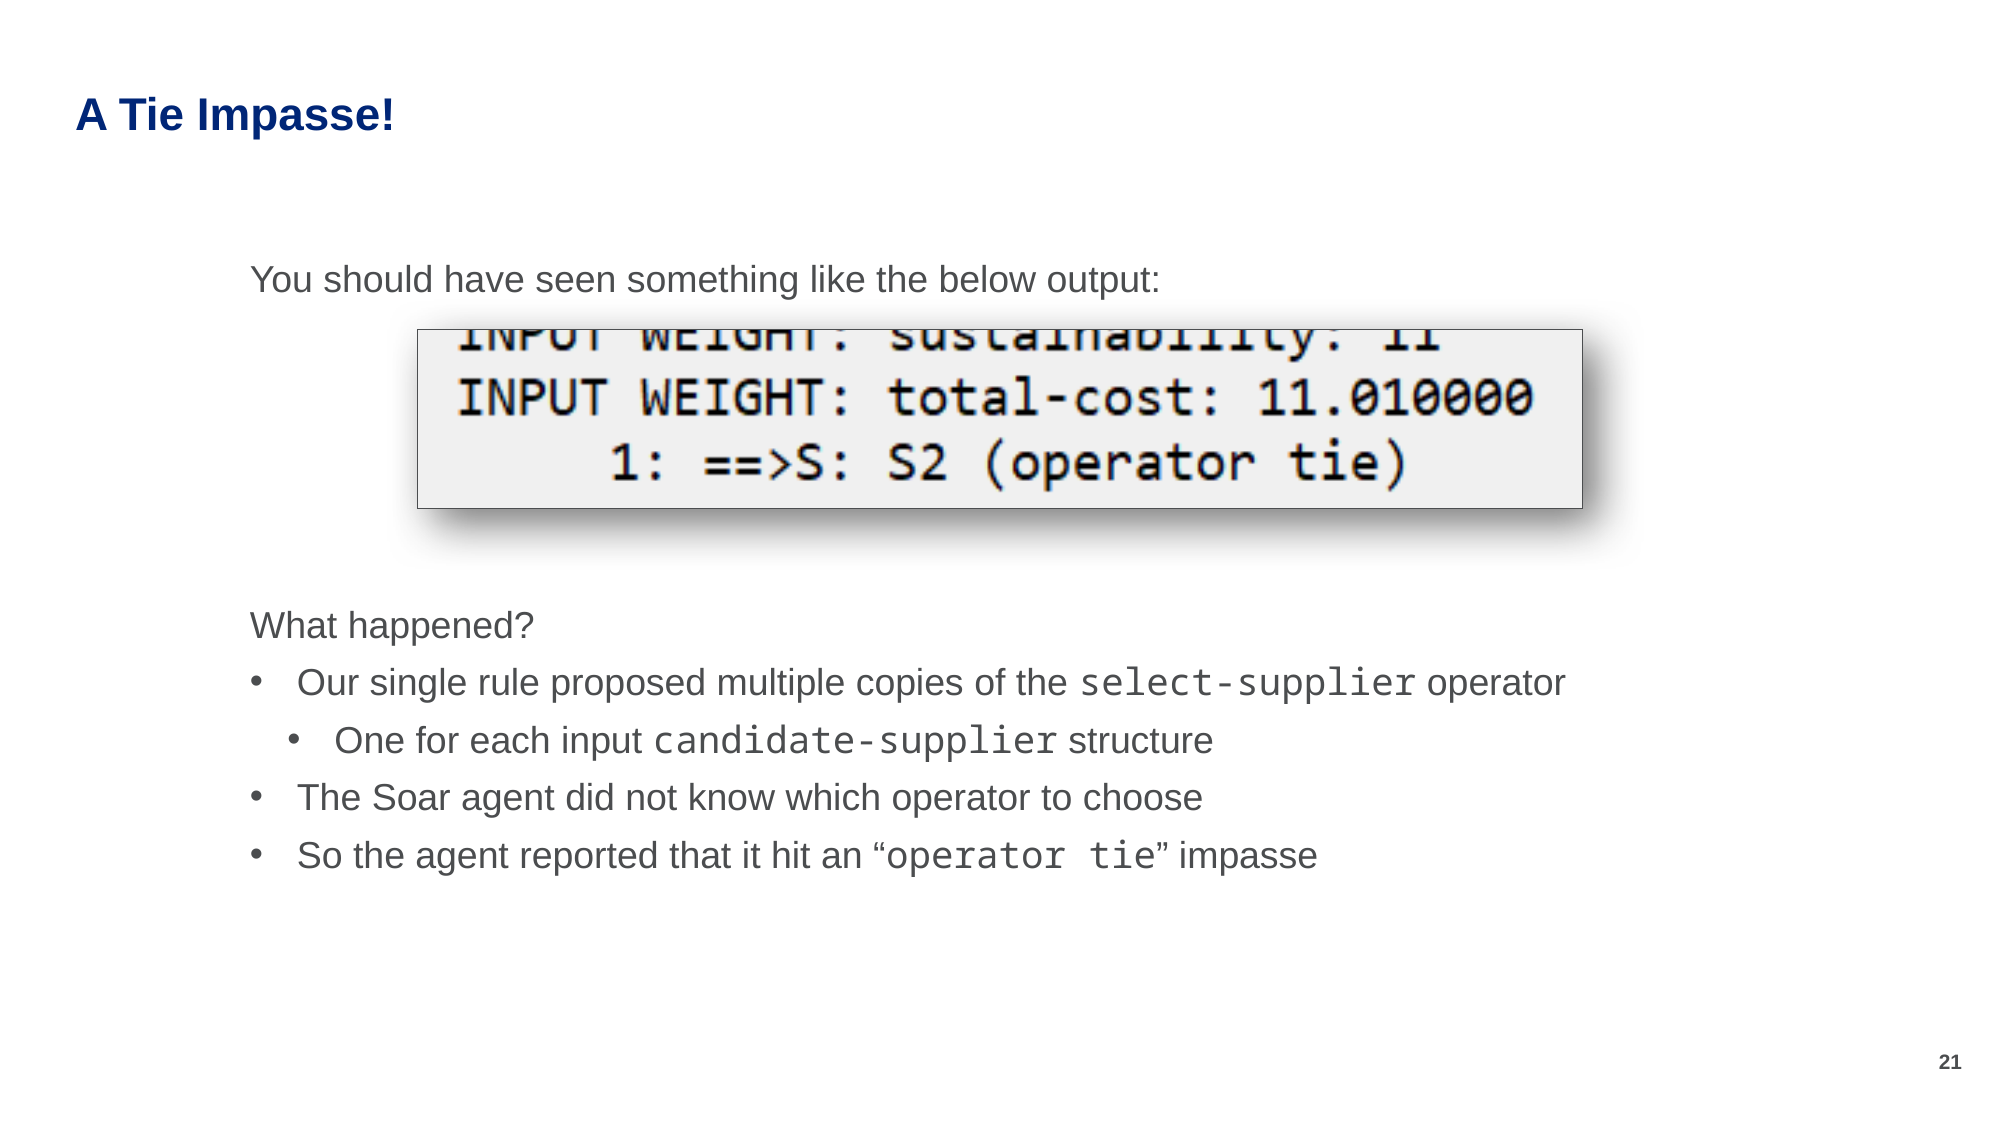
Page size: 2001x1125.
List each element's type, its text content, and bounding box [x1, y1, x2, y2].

title A Tie Impasse! [75, 91, 1650, 142]
list You should have seen something like the below output: What happened? Our single rule proposed multiple copies of the select-supplier operator One for each input candidate-supplier structure The Soar agent did not know which operator to choose So the agent reported that it hit an “operator tie” impasse [249, 255, 1750, 990]
picture [417, 329, 1583, 509]
